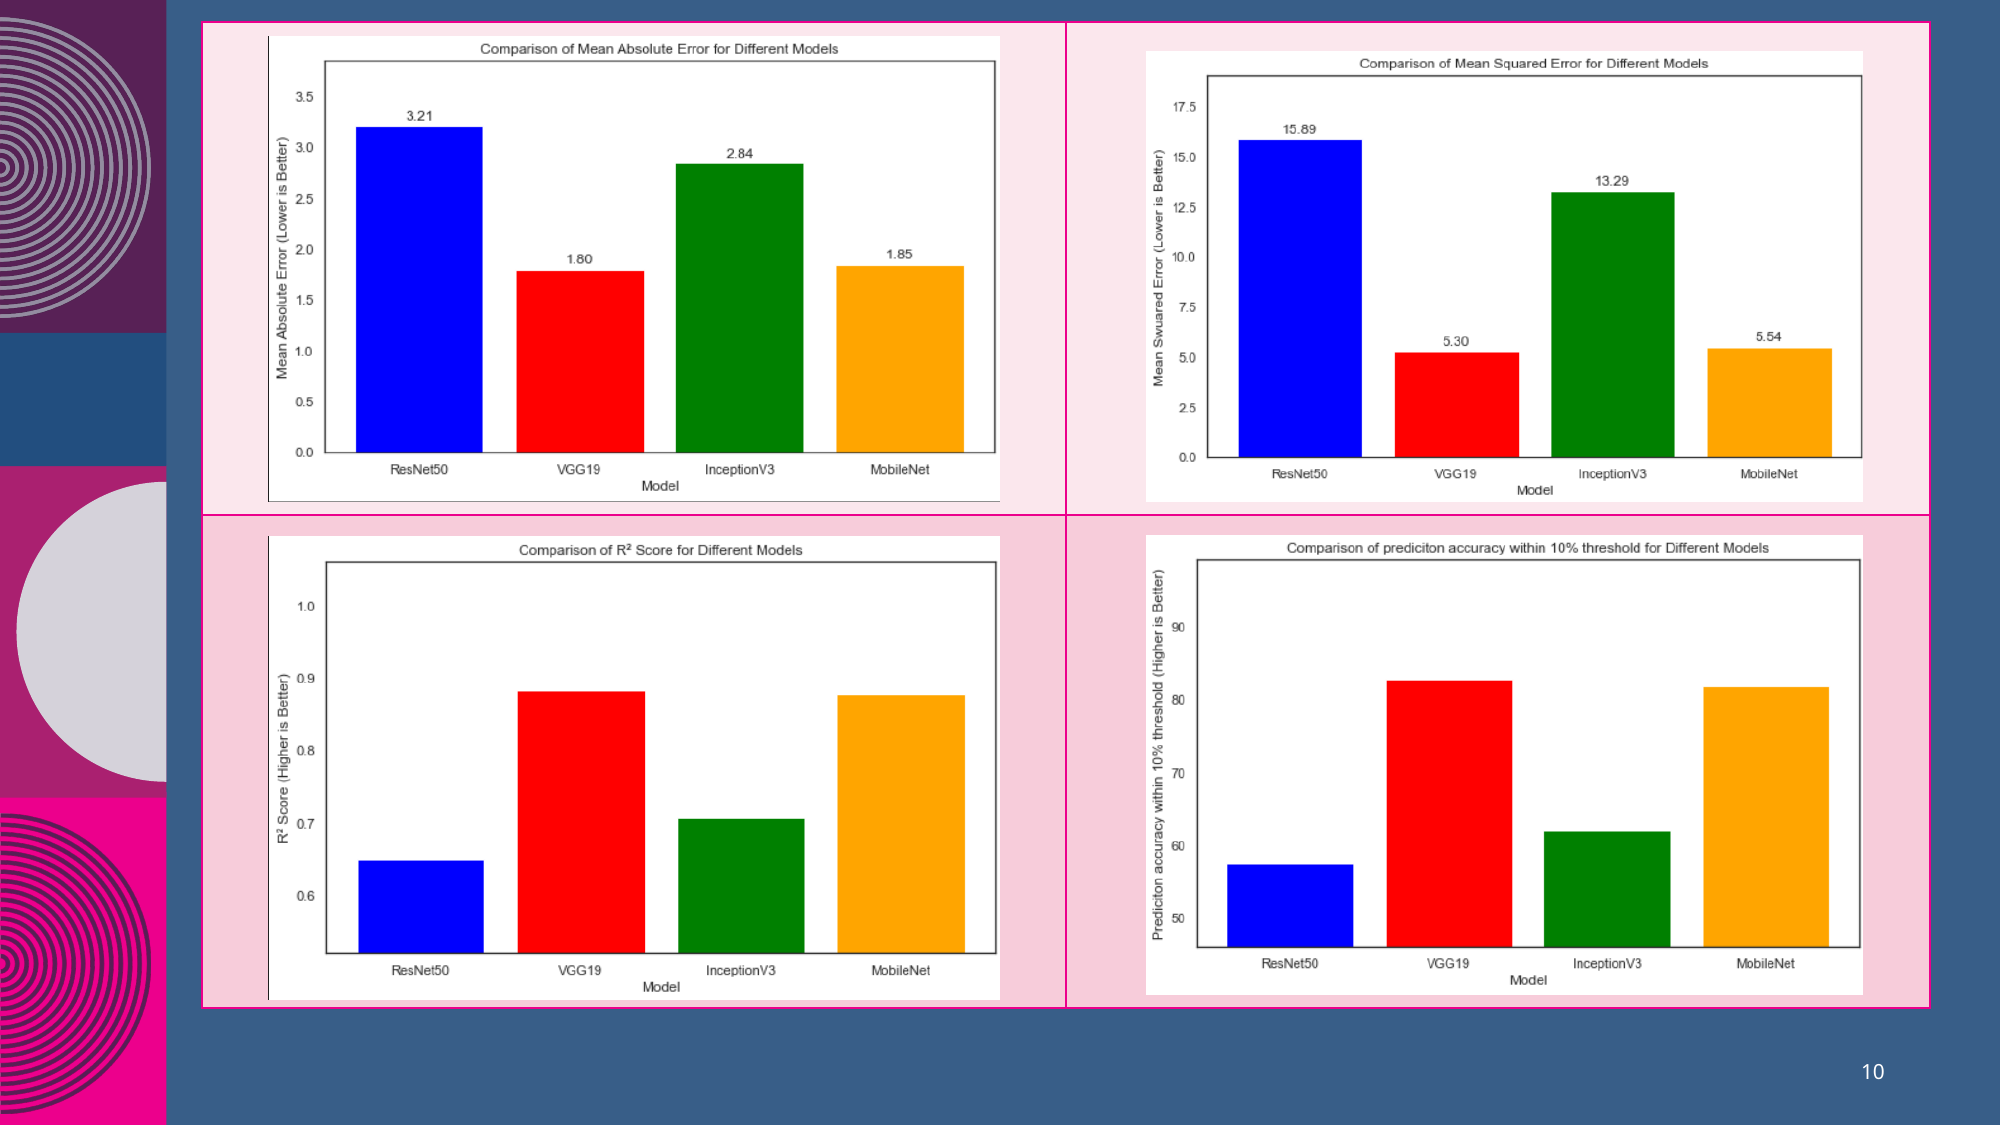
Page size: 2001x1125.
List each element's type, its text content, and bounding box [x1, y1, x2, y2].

table_header [203, 23, 1065, 514]
table_cell [203, 516, 1065, 1007]
picture [1146, 535, 1863, 995]
picture [268, 536, 1000, 1000]
table_header [1067, 23, 1929, 514]
slide_number 10 [1824, 1042, 1900, 1103]
picture [268, 36, 1000, 502]
picture [1146, 51, 1863, 502]
picture [1, 18, 151, 318]
picture [1, 814, 151, 1114]
table_cell [1067, 516, 1929, 1007]
